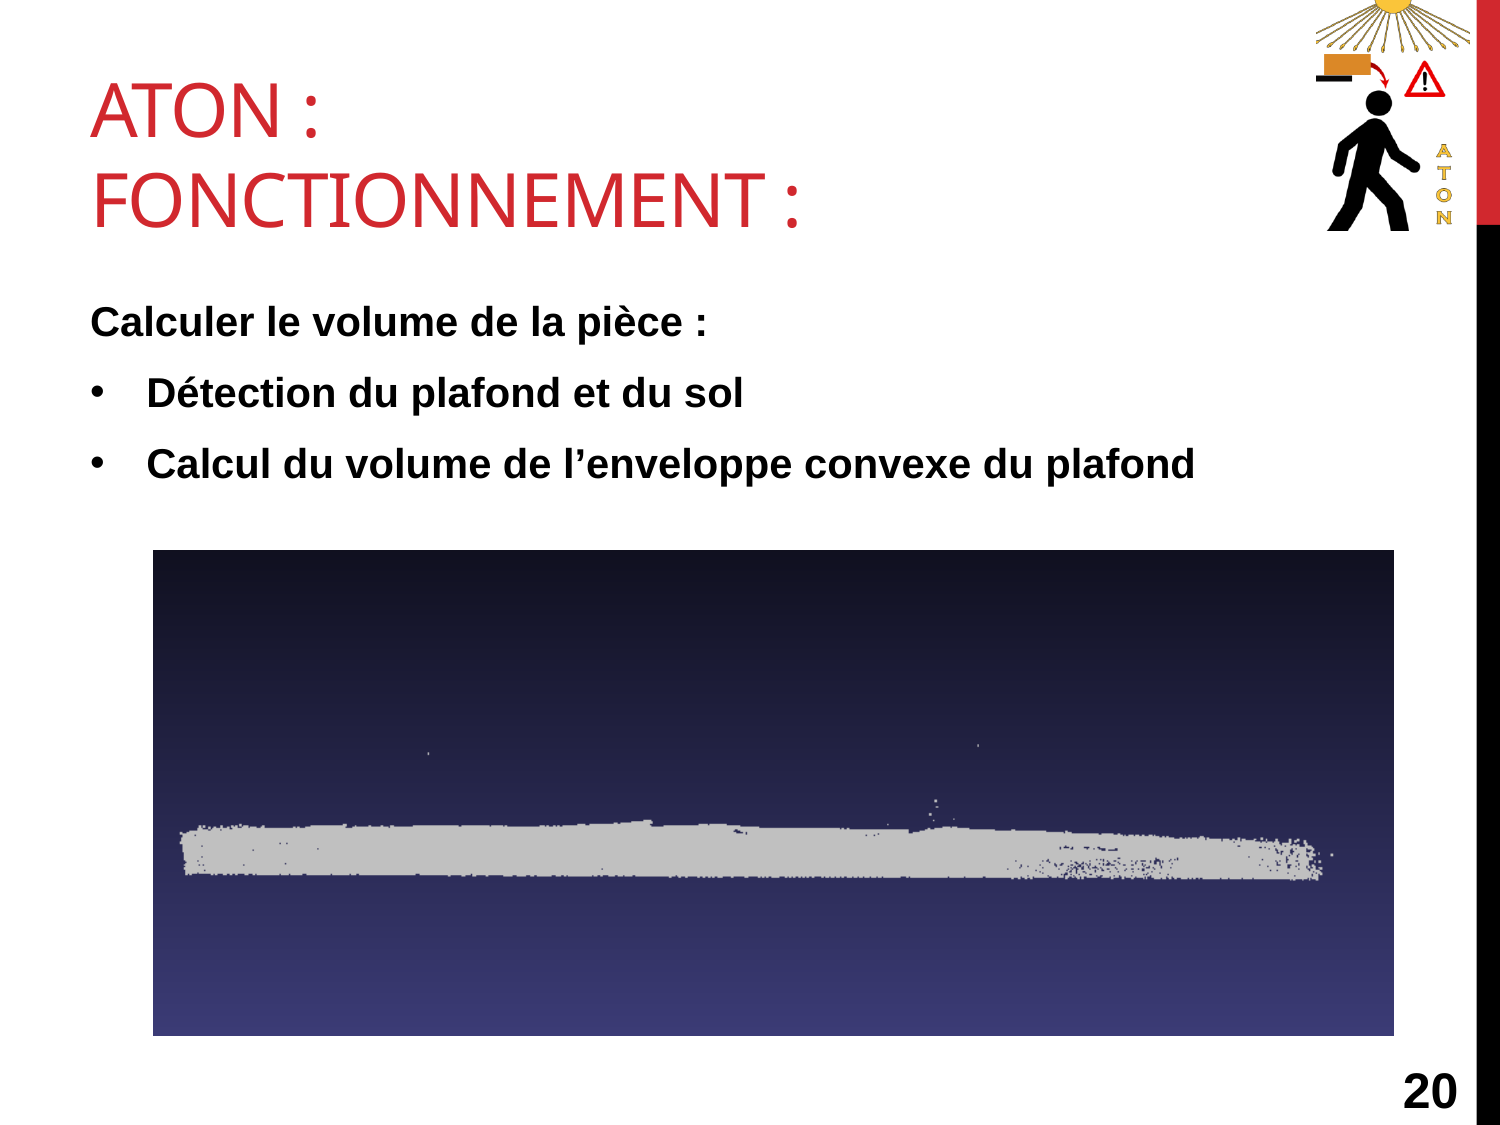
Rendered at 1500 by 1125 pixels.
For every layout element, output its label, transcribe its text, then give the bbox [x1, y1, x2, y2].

picture [1316, 0, 1471, 231]
slide_number 20 [1387, 1058, 1483, 1119]
picture [152, 550, 1394, 1036]
title ATON : FONCTIONNEMENT : [75, 25, 1025, 250]
list Calculer le volume de la pièce : Détection du plafond et du sol Calcul du volume de l’enveloppe convexe du plafond [75, 287, 1325, 1005]
